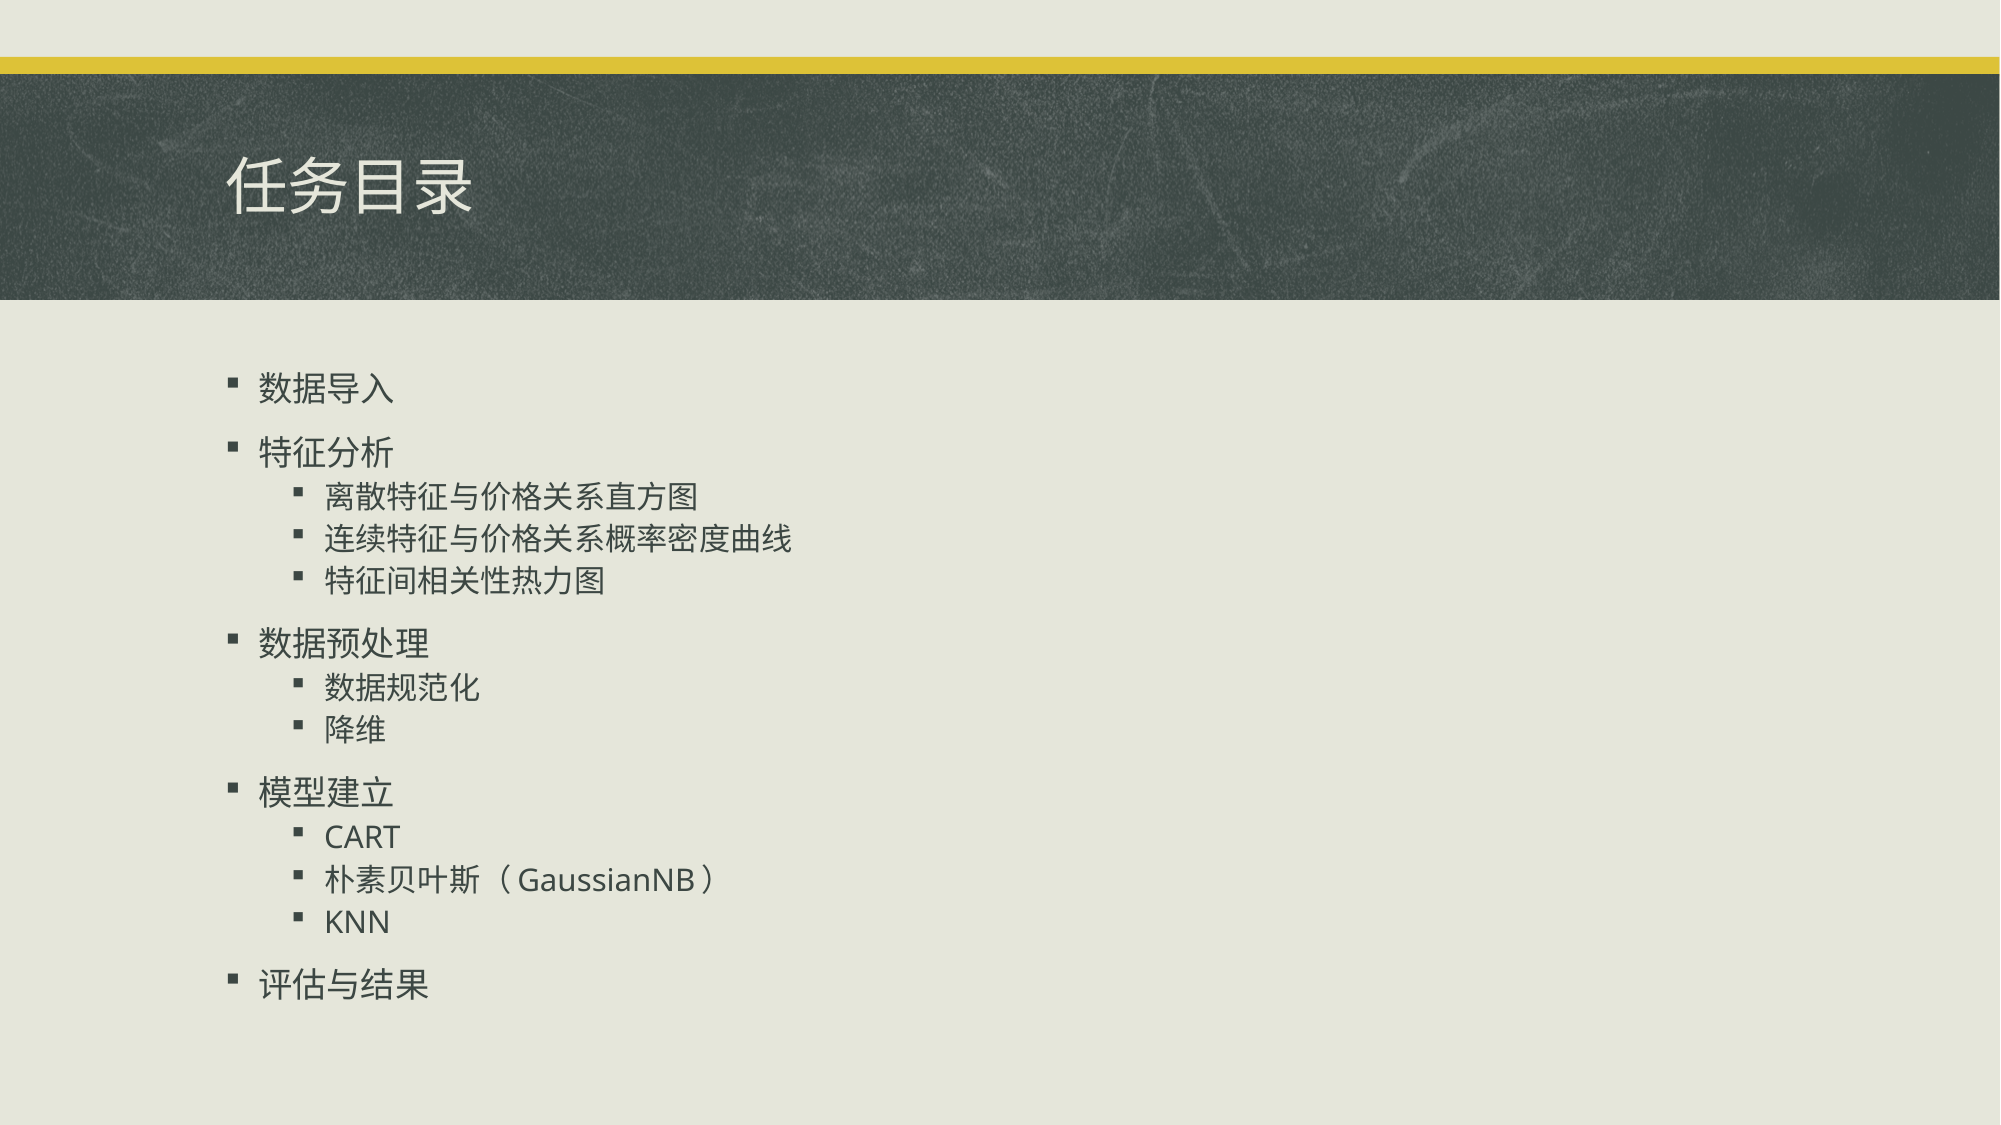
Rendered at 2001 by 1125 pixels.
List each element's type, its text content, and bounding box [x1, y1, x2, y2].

title 任务目录 [210, 76, 1790, 300]
picture [0, 74, 2000, 300]
list 数据导入 特征分析 离散特征与价格关系直方图 连续特征与价格关系概率密度曲线 特征间相关性热力图 数据预处理 数据规范化 降维 模型建立 CART 朴素贝叶斯（GaussianNB） KNN 评估与结果 [210, 359, 1790, 1014]
